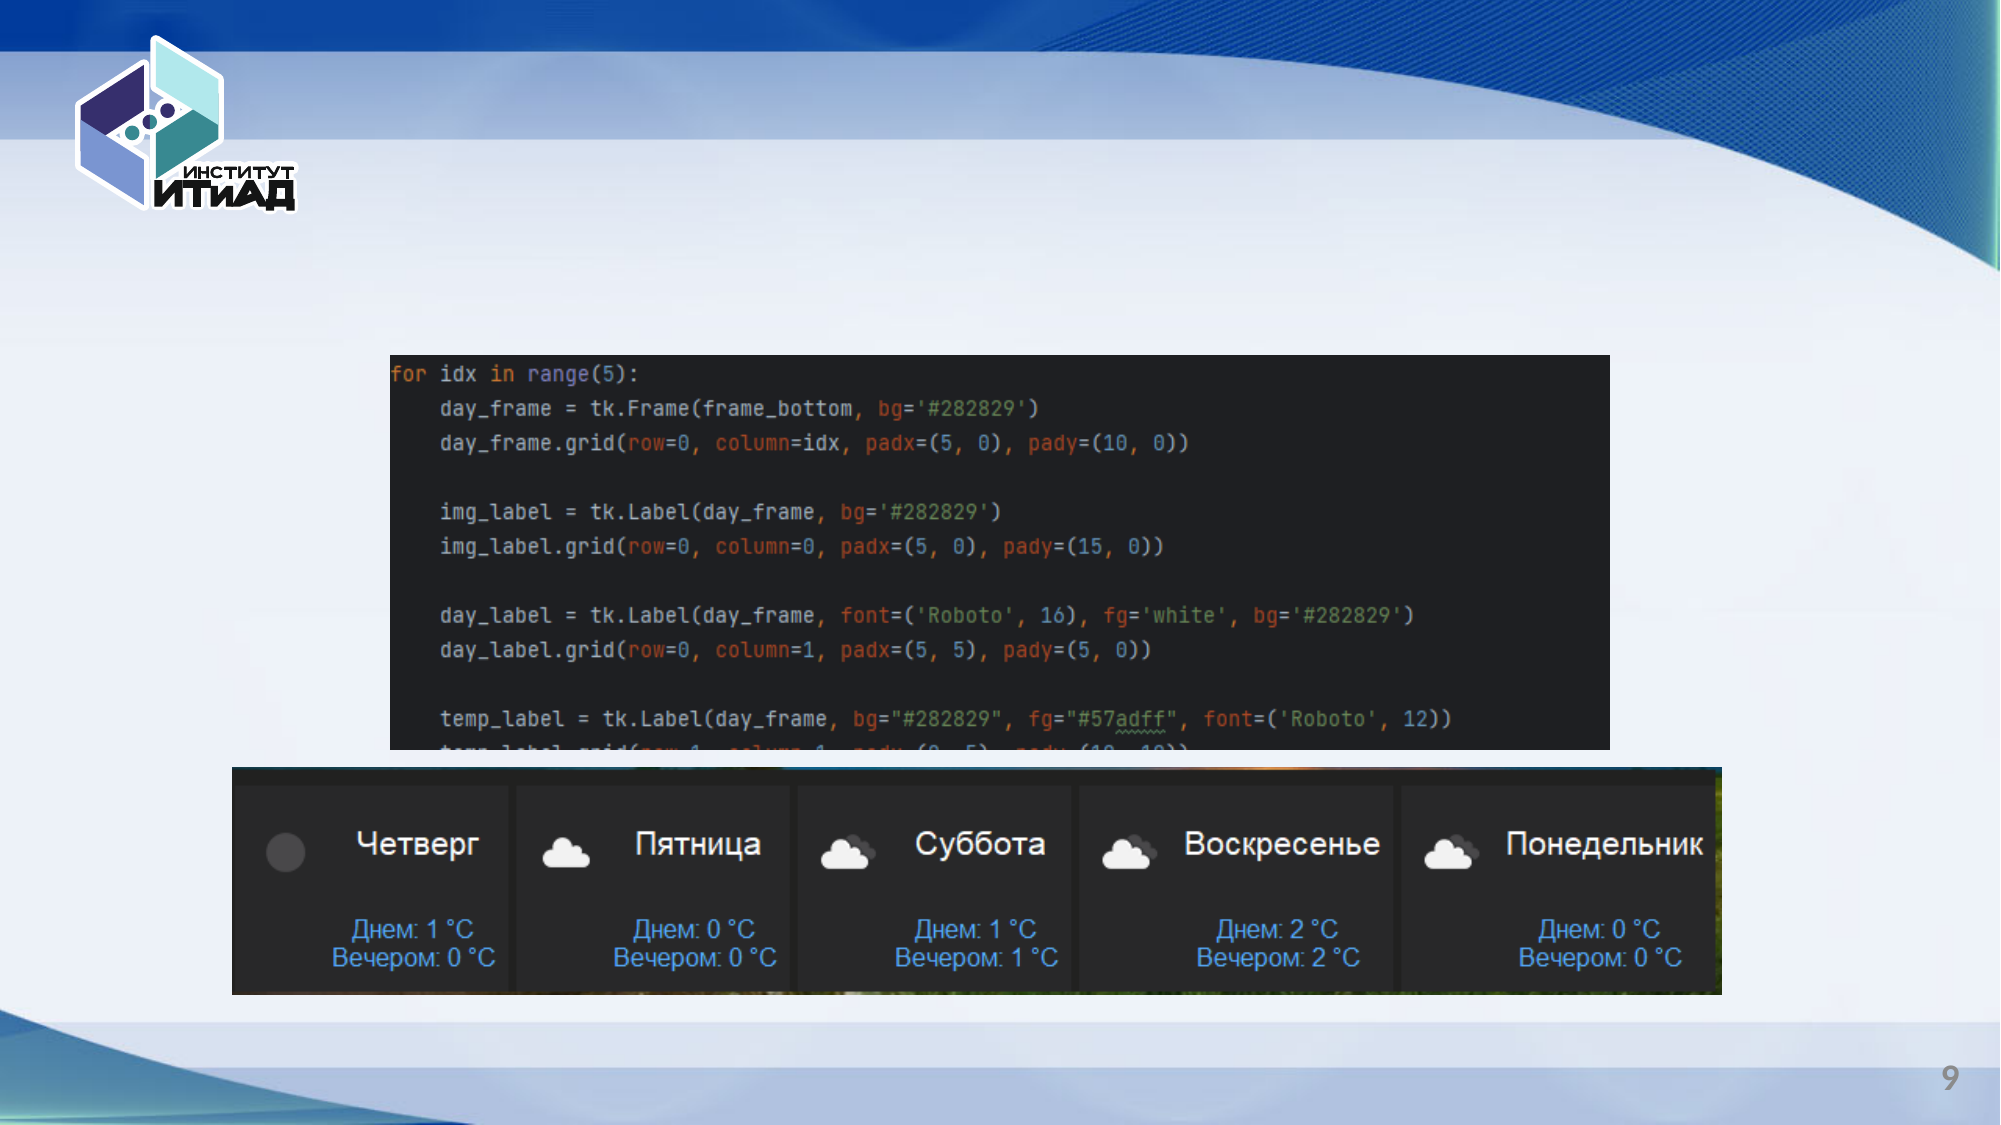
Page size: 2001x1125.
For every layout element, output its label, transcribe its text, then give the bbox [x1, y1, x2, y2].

footer [662, 1042, 1338, 1103]
slide_number 9 [1524, 1045, 1975, 1106]
picture [0, 0, 2000, 1125]
